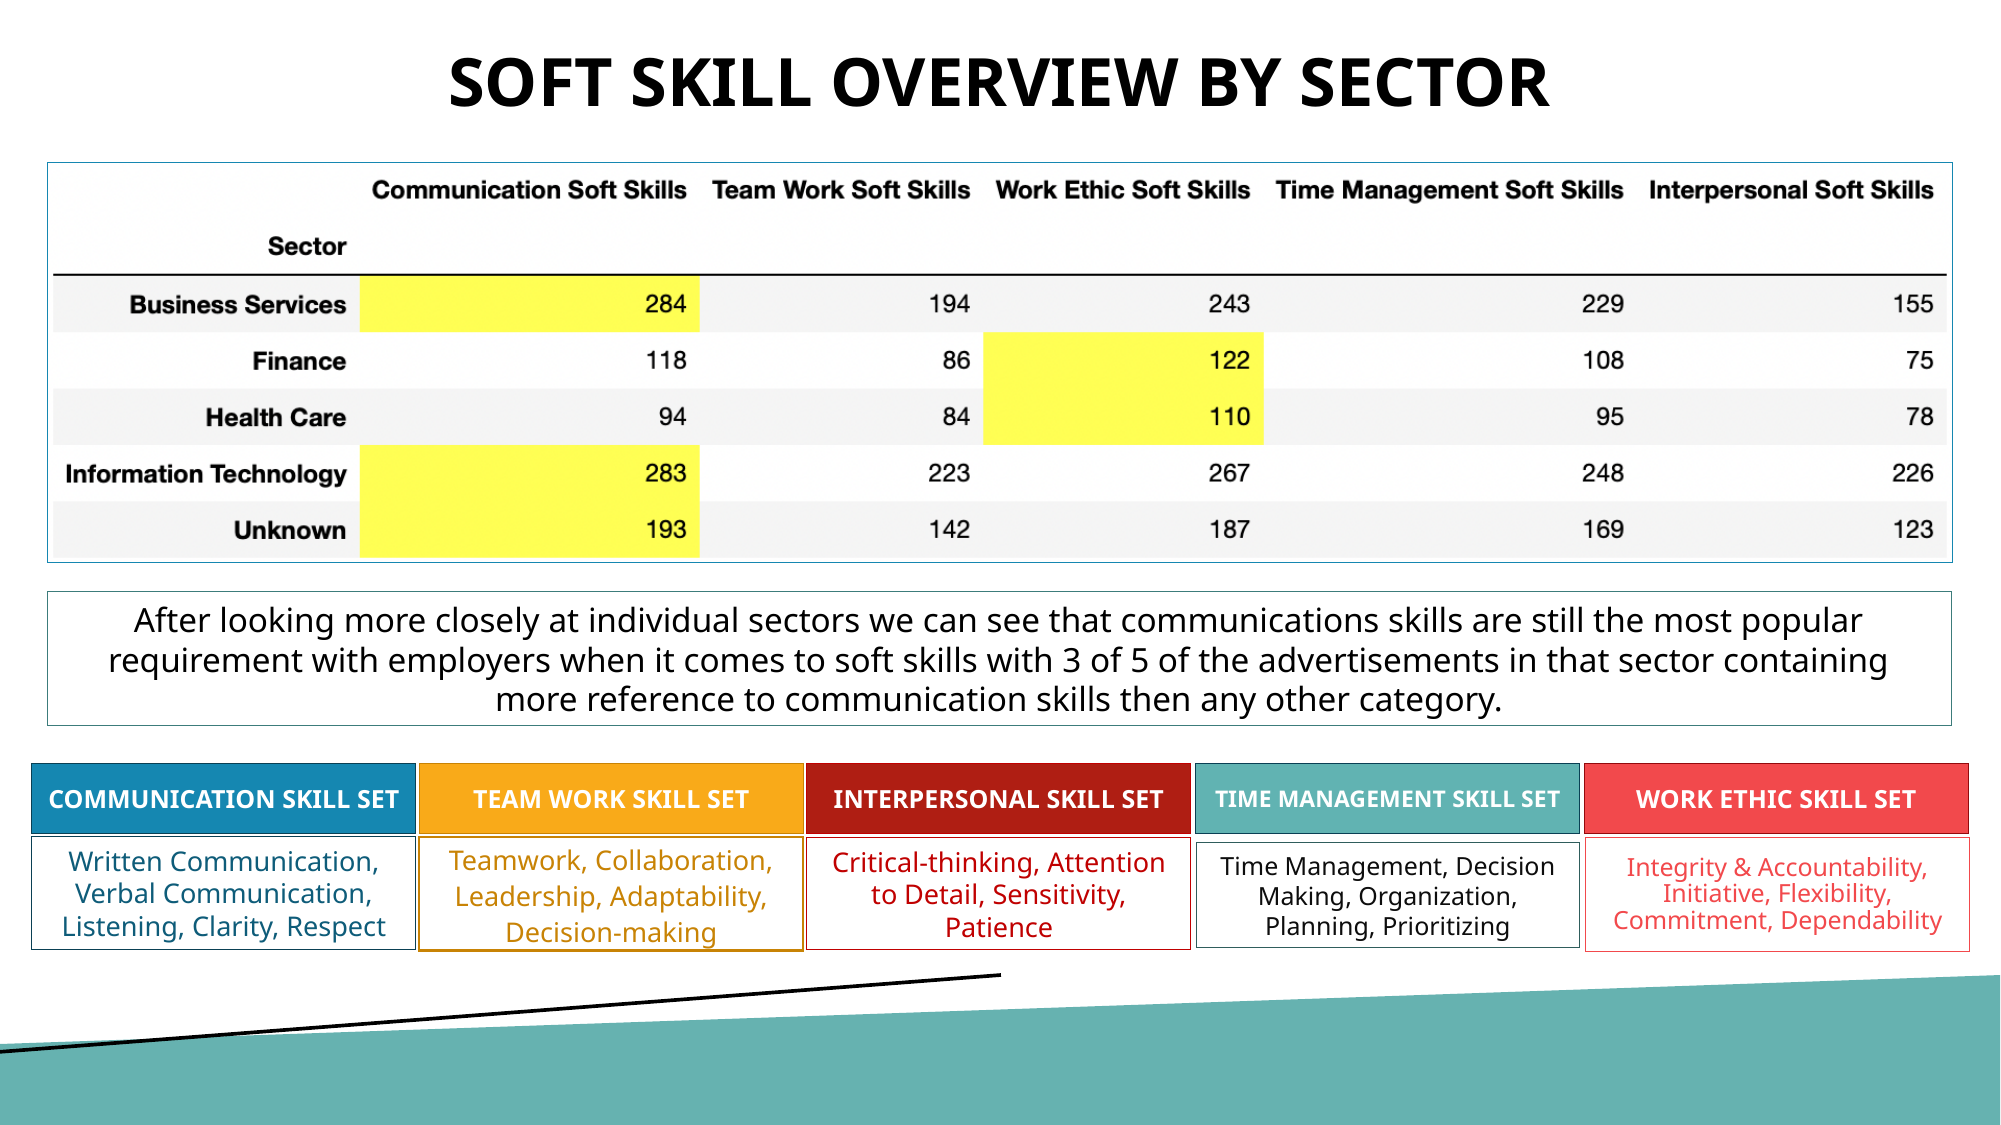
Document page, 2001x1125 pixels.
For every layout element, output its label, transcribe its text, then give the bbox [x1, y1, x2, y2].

text_box TEAM WORK SKILL SET [419, 763, 804, 834]
text_box COMMUNICATION SKILL SET [31, 763, 416, 834]
text_box Teamwork, Collaboration, Leadership, Adaptability, Decision-making [418, 836, 804, 952]
text_box Time Management, Decision Making, Organization, Planning, Prioritizing [1196, 842, 1580, 948]
picture [47, 162, 1952, 563]
text_box Critical-thinking, Attention to Detail, Sensitivity, Patience [806, 837, 1191, 950]
text_box TIME MANAGEMENT SKILL SET [1195, 763, 1580, 834]
title Soft skill OVERVIEW by sector [137, 7, 1863, 162]
text_box INTERPERSONAL SKILL SET [806, 763, 1191, 834]
text_box Integrity & Accountability, Initiative, Flexibility, Commitment, Dependability [1585, 837, 1970, 952]
text_box Written Communication, Verbal Communication, Listening, Clarity, Respect [31, 836, 416, 950]
text_box After looking more closely at individual sectors we can see that communications skills are still the most popular requirement with employers when it comes to soft skills with 3 of 5 of the advertisements in that sector containing more reference to communication skills then any other category. [47, 591, 1952, 726]
text_box WORK ETHIC SKILL SET [1584, 763, 1969, 834]
